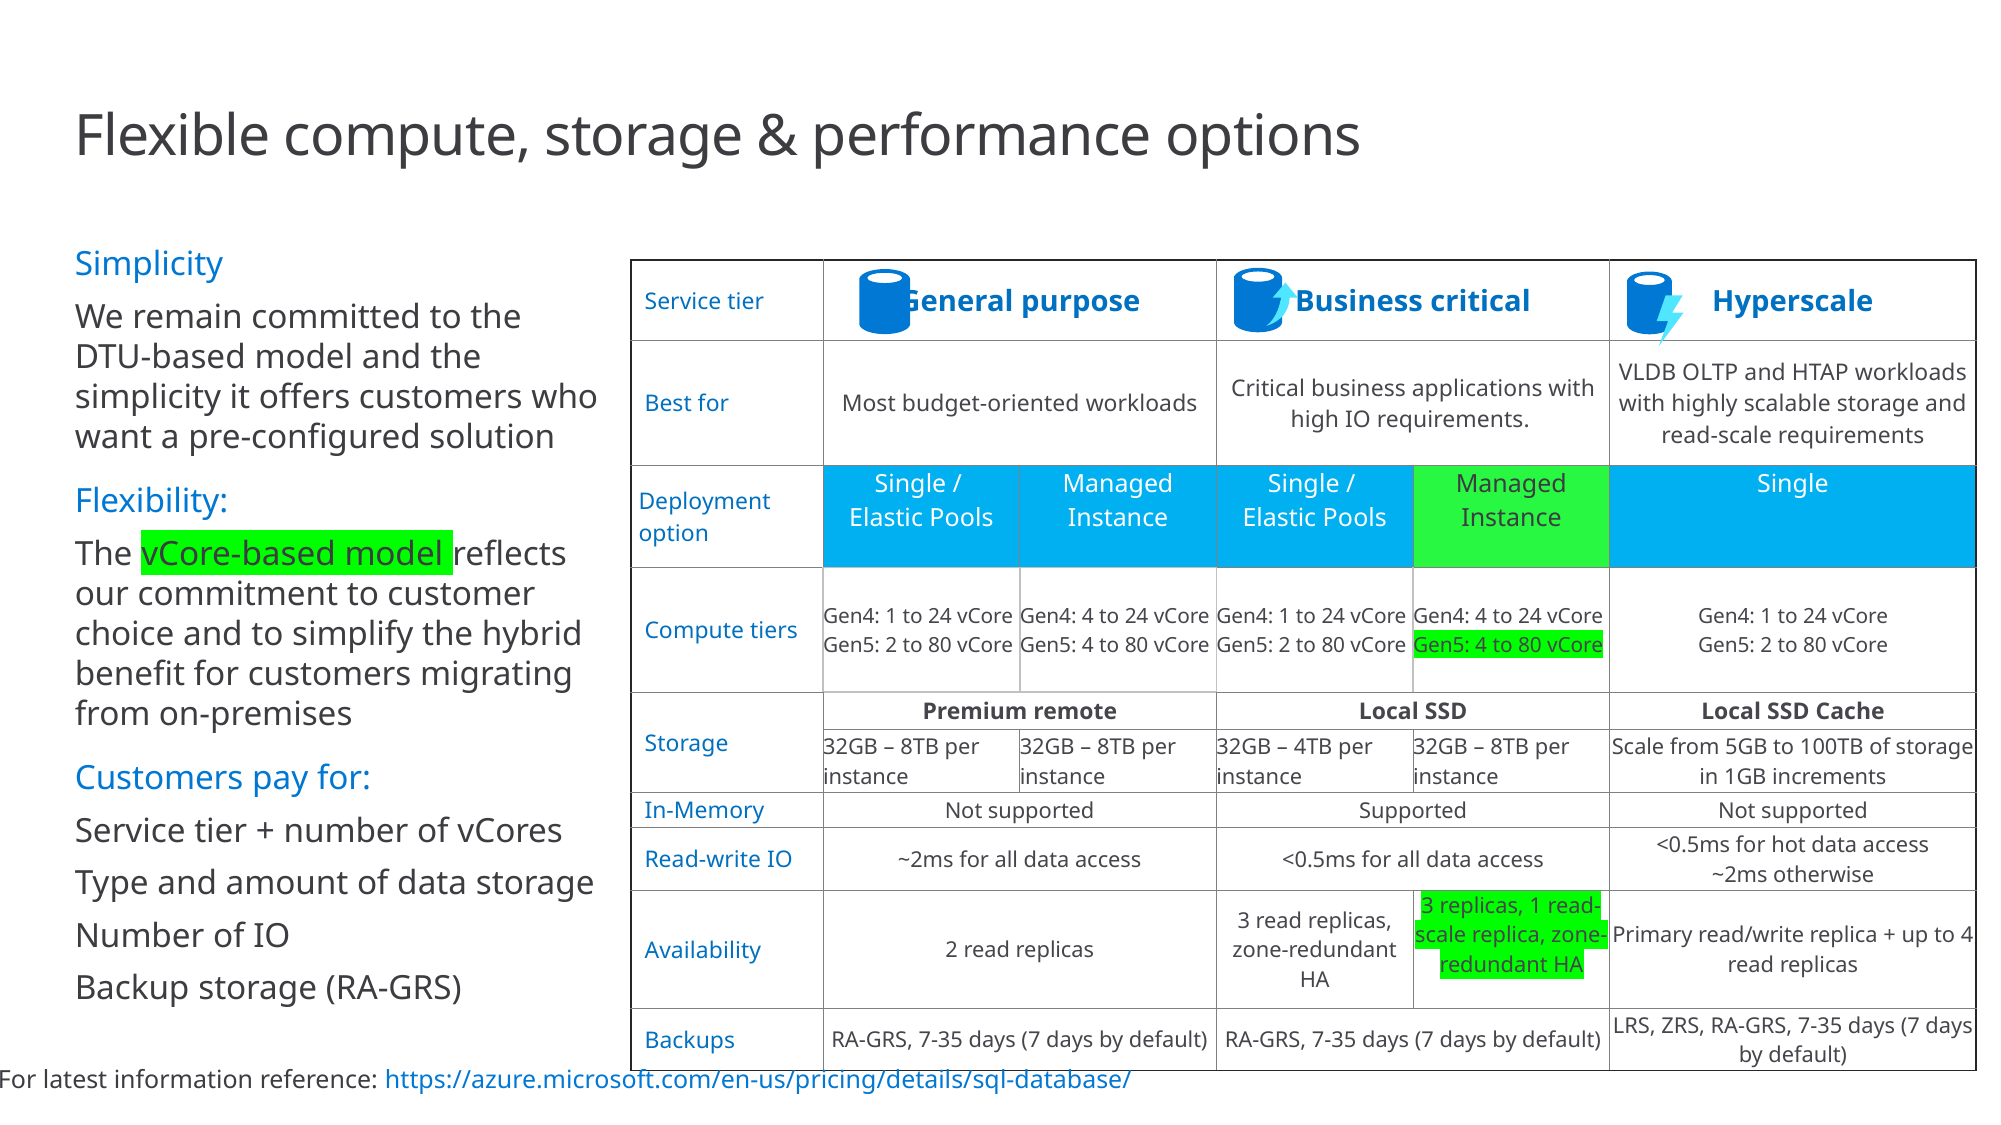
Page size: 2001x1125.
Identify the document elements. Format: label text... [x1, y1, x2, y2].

table_cell Most budget-oriented workloads [824, 341, 1216, 465]
text_box [859, 269, 911, 335]
table_cell Gen4: 1 to 24 vCore Gen5: 2 to 80 vCore [1610, 568, 1975, 692]
table_cell Best for [632, 341, 823, 465]
table_cell Single [1610, 466, 1975, 567]
table_cell RA-GRS, 7-35 days (7 days by default) [1217, 1009, 1609, 1070]
table_cell Compute tiers [632, 568, 822, 692]
table_cell 32GB – 8TB per instance [824, 730, 1019, 792]
table_cell Deployment option [632, 466, 823, 567]
table_cell 3 read replicas, zone-redundant HA [1217, 891, 1413, 1008]
table_cell Single / Elastic Pools [824, 466, 1019, 567]
table_header Service tier [632, 261, 823, 340]
table_cell Primary read/write replica + up to 4 read replicas [1610, 891, 1975, 1008]
table_cell Critical business applications with high IO requirements. [1217, 341, 1609, 465]
table_cell 3 replicas, 1 read-scale replica, zone-redundant HA [1414, 891, 1609, 1008]
table_cell Backups [632, 1009, 823, 1049]
text_box For latest information reference: https://azure.microsoft.com/en-us/pricing/details/sql-database/ [0, 1049, 1176, 1111]
table_cell Not supported [1610, 793, 1975, 827]
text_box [1233, 267, 1299, 333]
title Flexible compute, storage & performance options [74, 91, 1930, 225]
list Simplicity We remain committed to the DTU-based model and the simplicity it offers customers who want a pre-configured solution Flexibility: The vCore-based model reflects our commitment to customer choice and to simplify the hybrid benefit for customers migrating from on-premises Customers pay for: Service tier + number of vCores Type and amount of data storage Number of IO Backup storage (RA-GRS) [74, 227, 632, 1031]
table_cell 2 read replicas [824, 891, 1216, 1008]
table_cell <0.5ms for hot data access ~2ms otherwise [1610, 828, 1975, 890]
table_cell Single / Elastic Pools [1217, 466, 1413, 567]
table_cell RA-GRS, 7-35 days (7 days by default) [824, 1009, 1216, 1070]
table_cell 32GB – 4TB per instance [1217, 730, 1413, 792]
table_cell LRS, ZRS, RA-GRS, 7-35 days (7 days by default) [1610, 1009, 1975, 1070]
table_cell Local SSD Cache [1610, 693, 1975, 729]
table_header General purpose [824, 261, 1216, 340]
table_header Hyperscale [1610, 261, 1975, 340]
table_cell Read-write IO [632, 828, 823, 890]
table_cell Availability [632, 891, 823, 1008]
table_cell 32GB – 8TB per instance [1414, 730, 1609, 792]
table_cell 32GB – 8TB per instance [1020, 730, 1216, 792]
table_cell <0.5ms for all data access [1217, 828, 1609, 890]
table_cell Supported [1217, 793, 1609, 827]
table_cell Scale from 5GB to 100TB of storage in 1GB increments [1610, 730, 1975, 792]
table_cell In-Memory [632, 793, 823, 827]
table_cell ~2ms for all data access [824, 828, 1216, 890]
table_cell Gen4: 4 to 24 vCore Gen5: 4 to 80 vCore [1414, 568, 1609, 692]
table_cell Premium remote [824, 693, 1216, 729]
table_cell Managed Instance [1414, 466, 1609, 567]
table_cell Gen4: 1 to 24 vCore Gen5: 2 to 80 vCore [1217, 568, 1412, 692]
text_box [1626, 271, 1684, 347]
table_cell Not supported [824, 793, 1216, 827]
table_cell Local SSD [1217, 693, 1609, 729]
table_cell VLDB OLTP and HTAP workloads with highly scalable storage and read-scale requirements [1610, 341, 1975, 465]
table_cell Storage [632, 693, 823, 792]
table_cell Gen4: 1 to 24 vCore Gen5: 2 to 80 vCore [824, 568, 1019, 691]
table_cell Gen4: 4 to 24 vCore Gen5: 4 to 80 vCore [1021, 568, 1216, 691]
table_header Business critical [1217, 261, 1609, 340]
table_cell Managed Instance [1020, 466, 1216, 567]
